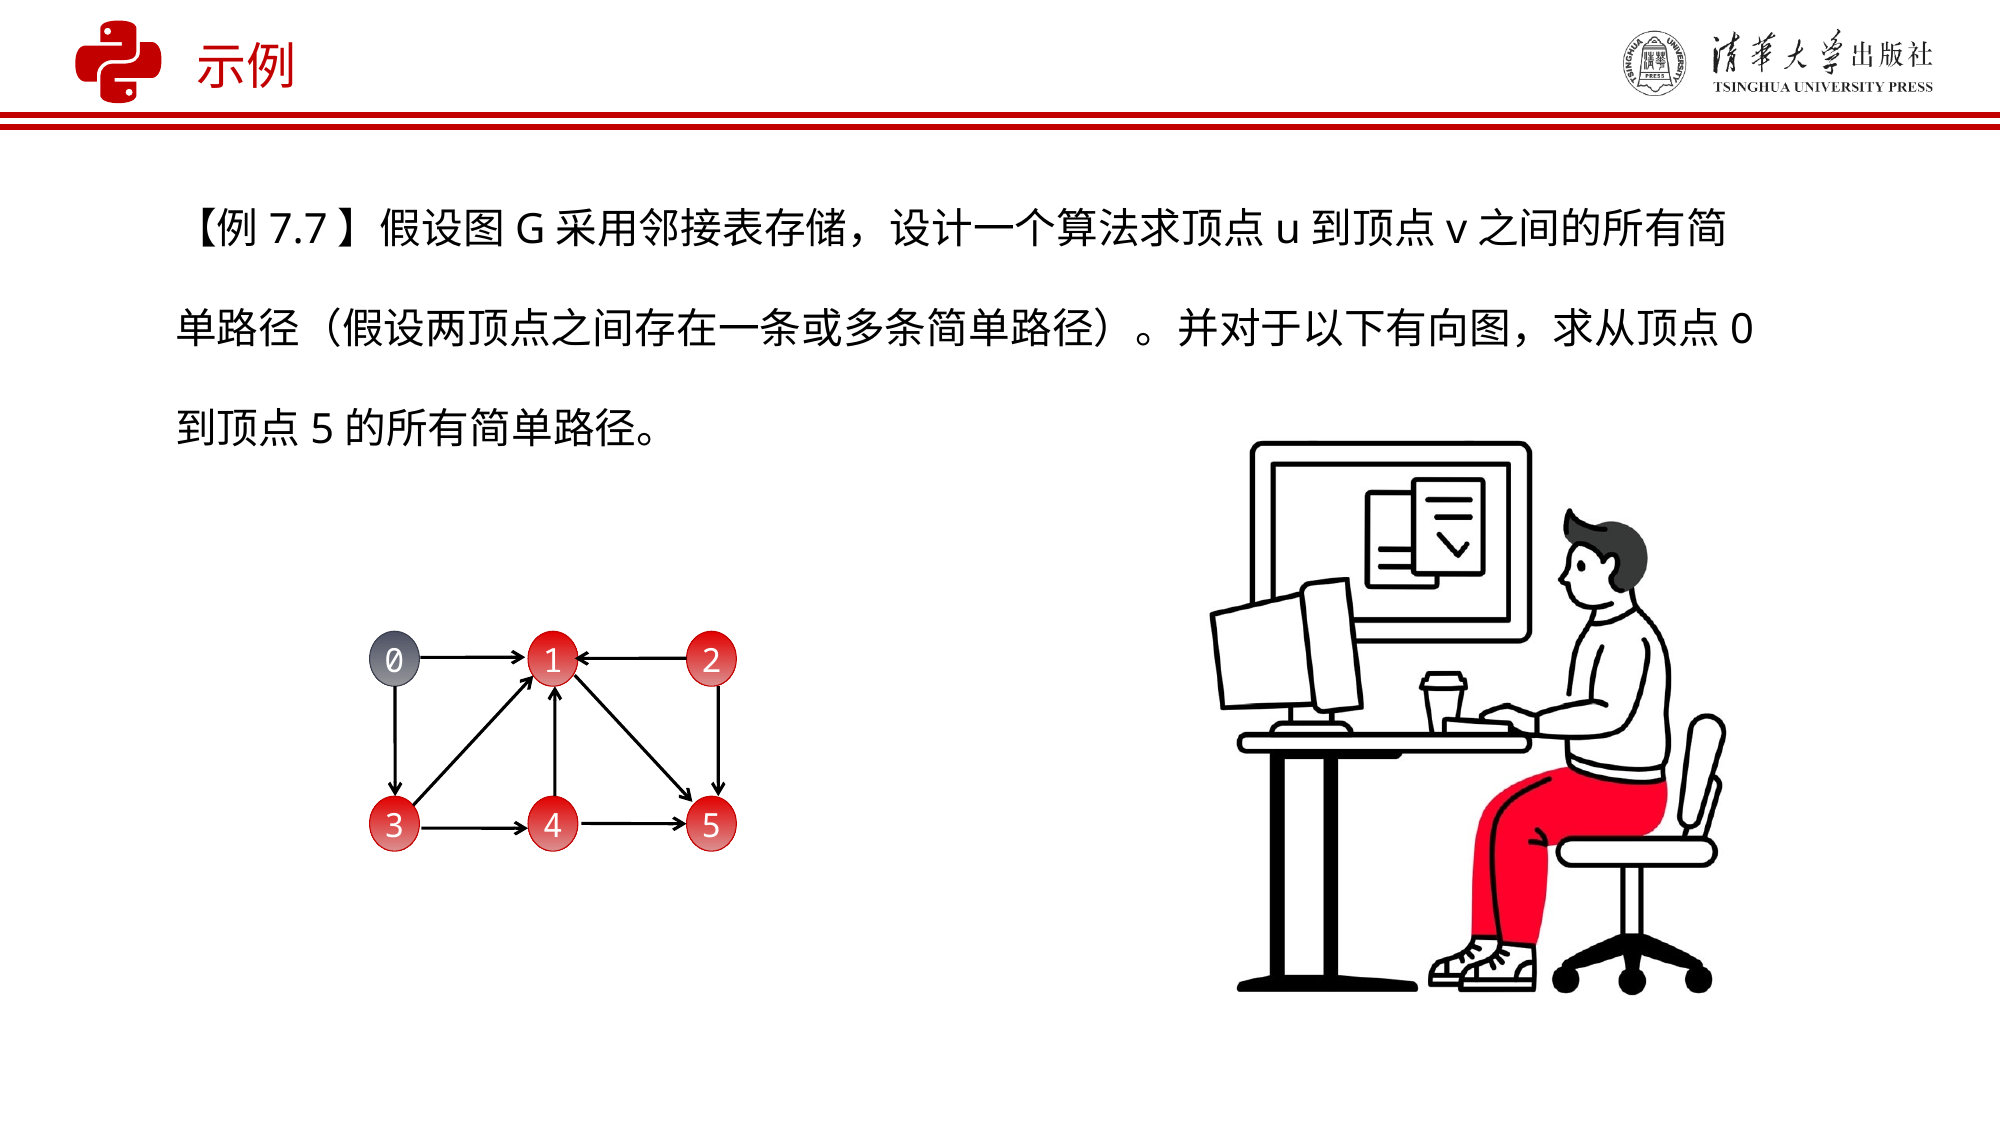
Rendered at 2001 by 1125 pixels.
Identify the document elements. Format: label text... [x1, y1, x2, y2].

text_box 示例 [181, 27, 312, 103]
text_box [369, 631, 737, 852]
picture [1192, 374, 1808, 1035]
text_box 【例7.7】假设图G采用邻接表存储，设计一个算法求顶点u到顶点v之间的所有简单路径（假设两顶点之间存在一条或多条简单路径）。并对于以下有向图，求从顶点0到顶点5的所有简单路径。 [160, 144, 1779, 460]
